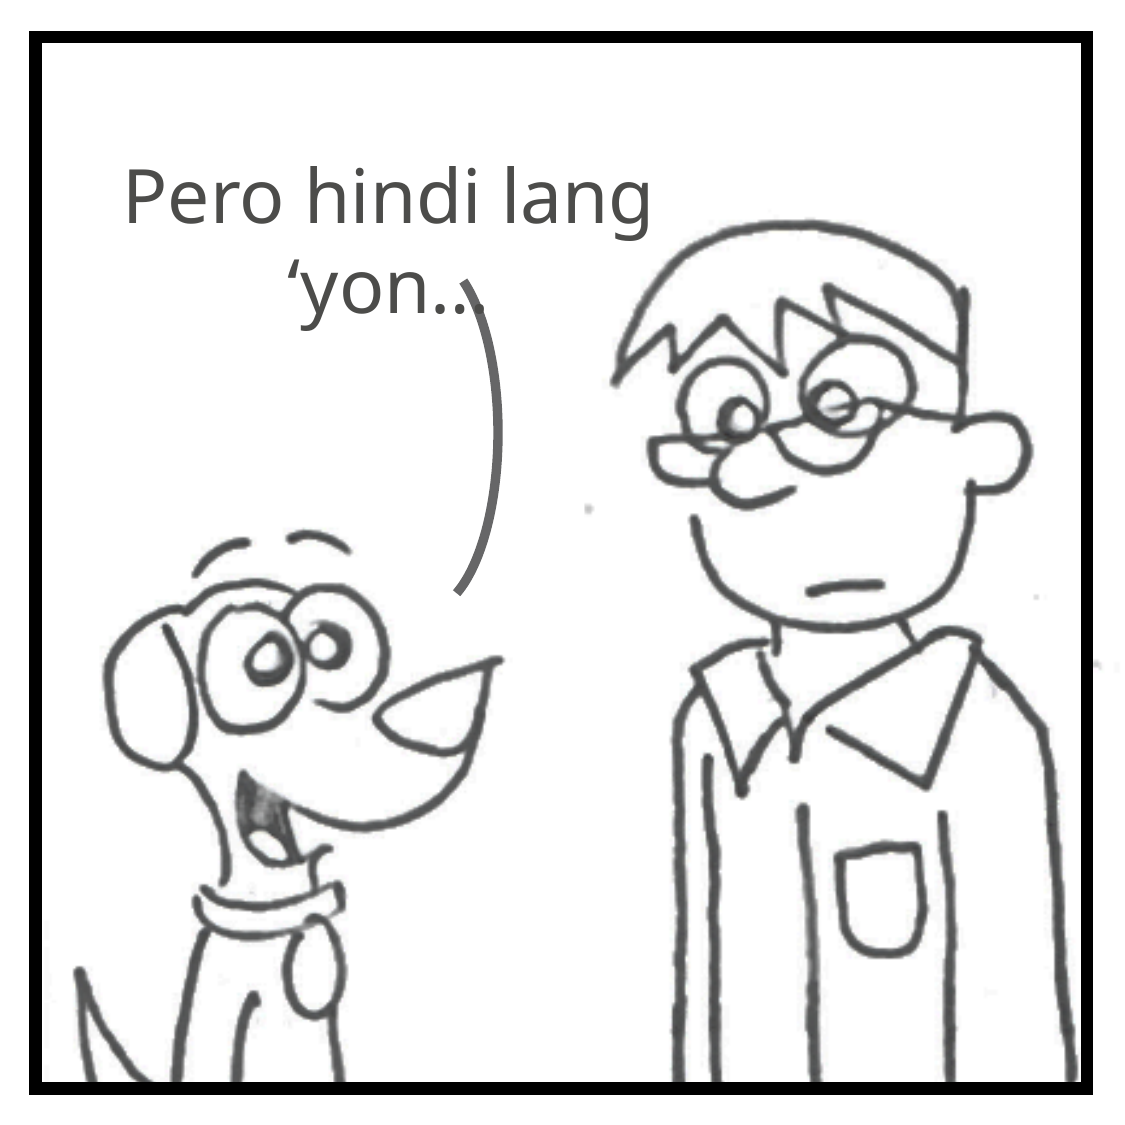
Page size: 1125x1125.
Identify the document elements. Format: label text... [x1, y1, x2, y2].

text_box [34, 36, 1088, 1089]
picture [584, 206, 1125, 1089]
text_box [425, 336, 499, 507]
picture [35, 507, 557, 1089]
text_box Pero hindi lang ‘yon… [49, 141, 729, 336]
